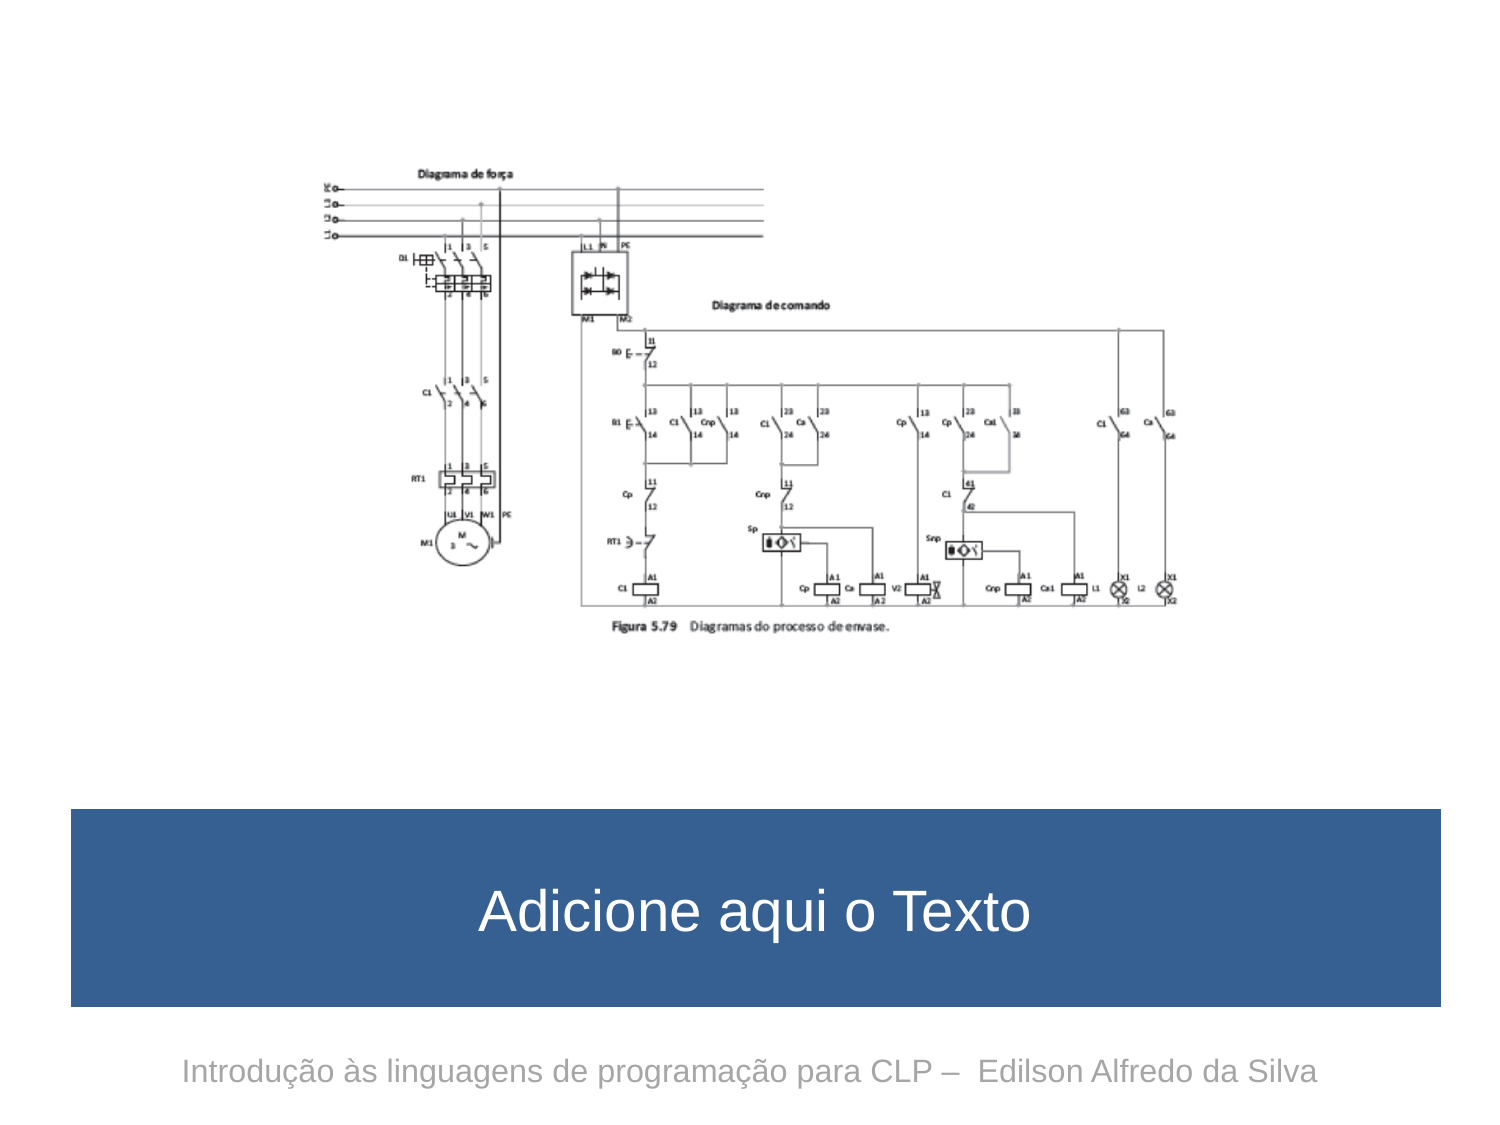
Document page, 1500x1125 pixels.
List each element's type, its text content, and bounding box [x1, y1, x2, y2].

footer Introdução às linguagens de programação para CLP – Edilson Alfredo da Silva [0, 1042, 1500, 1103]
text_box Adicione aqui o Texto [70, 808, 1442, 1008]
picture [319, 0, 1195, 833]
